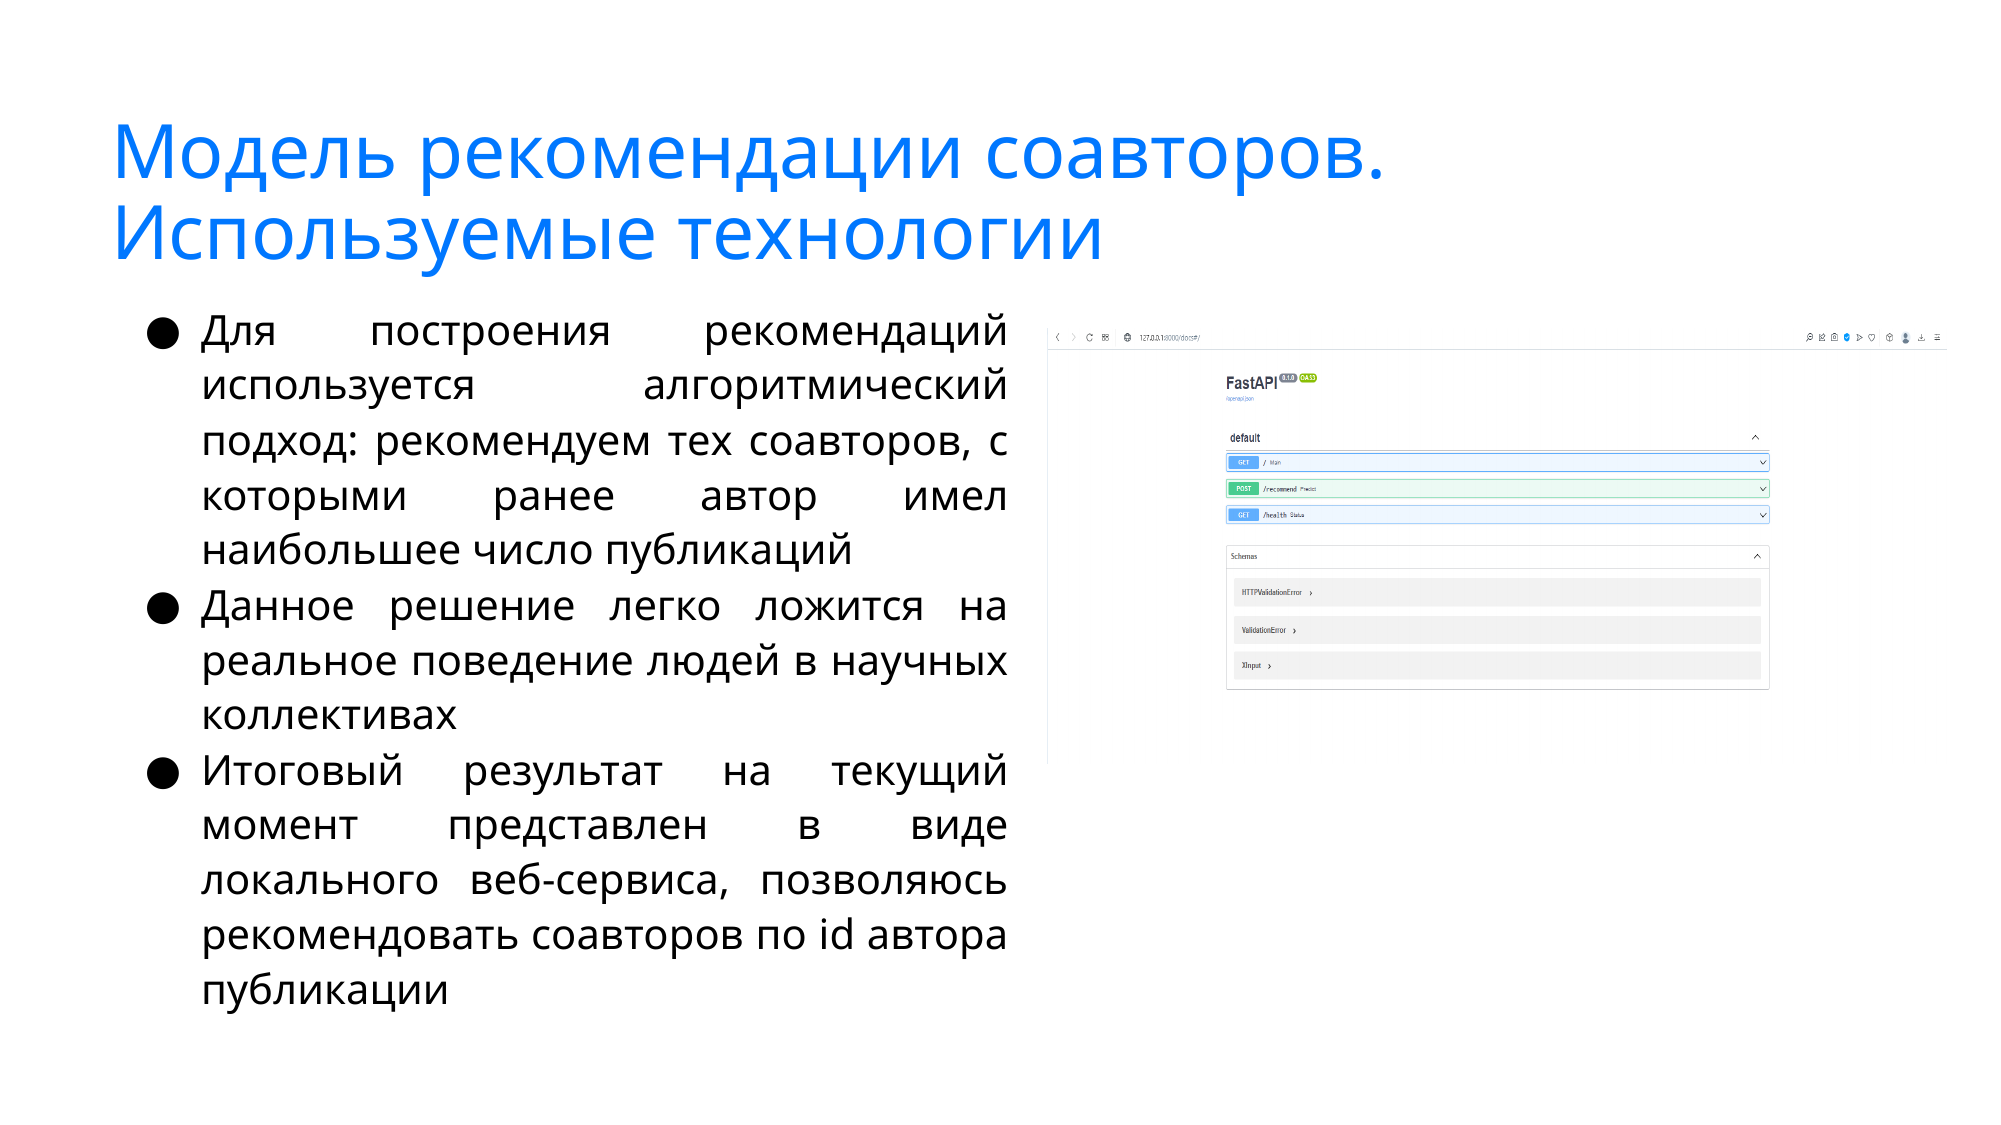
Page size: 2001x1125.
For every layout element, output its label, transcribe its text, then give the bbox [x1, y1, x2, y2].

picture [1046, 327, 1948, 764]
text_box Для построения рекомендаций используется алгоритмический подход: рекомендуем тех соавторов, с которыми ранее автор имел наибольшее число публикаций Данное решение легко ложится на реальное поведение людей в научных коллективах Итоговый результат на текущий момент представлен в виде локального веб-сервиса, позволяюсь рекомендовать соавторов по id автора публикации [111, 290, 1024, 1018]
title Модель рекомендации соавторов. Используемые технологии [111, 113, 1892, 220]
